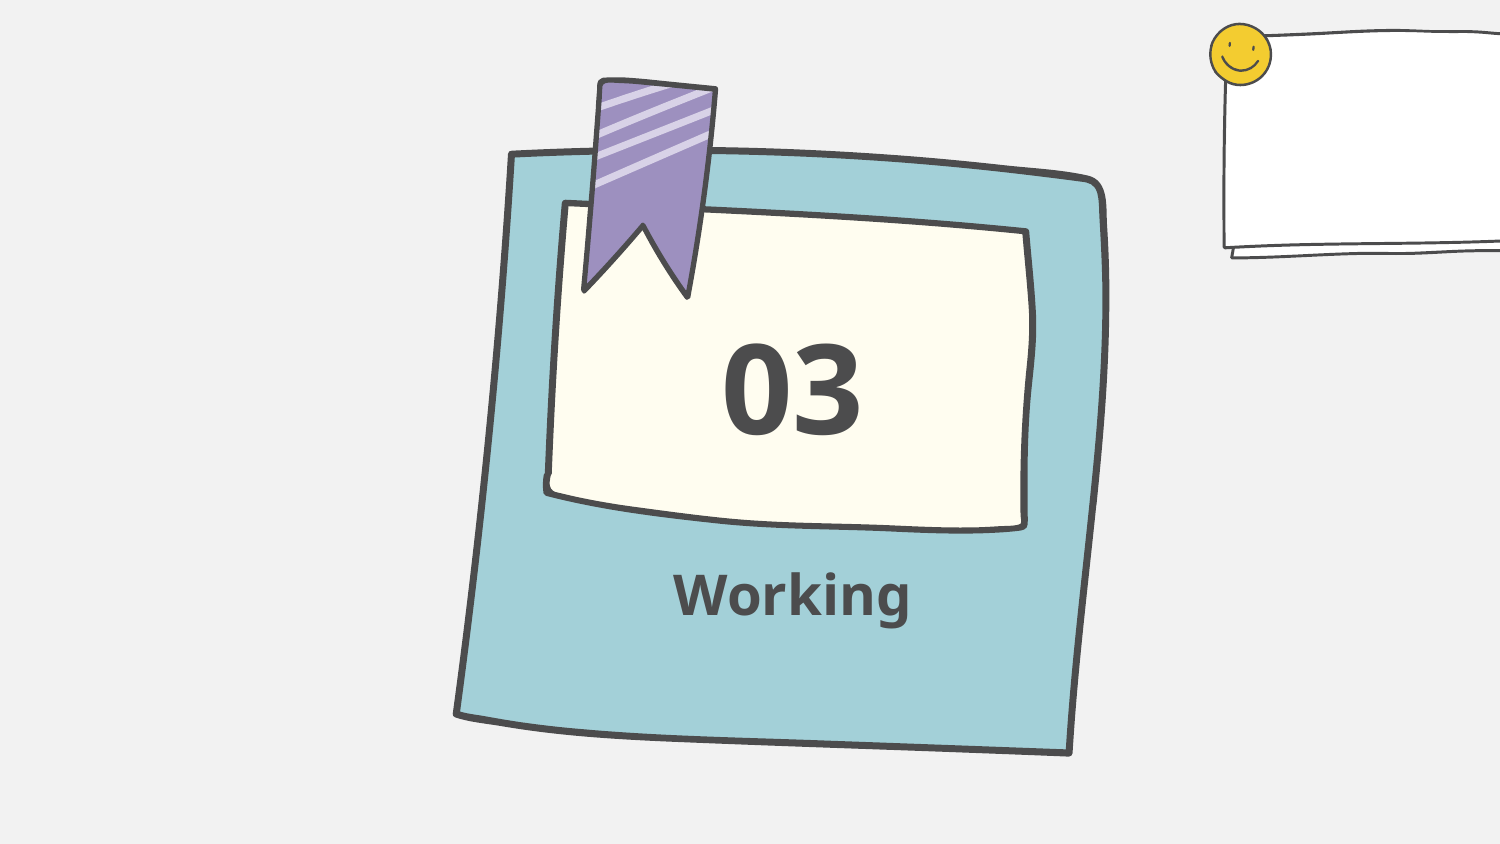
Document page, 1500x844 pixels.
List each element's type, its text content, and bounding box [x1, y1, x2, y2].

title 03 [622, 323, 964, 446]
title Working [622, 519, 964, 642]
